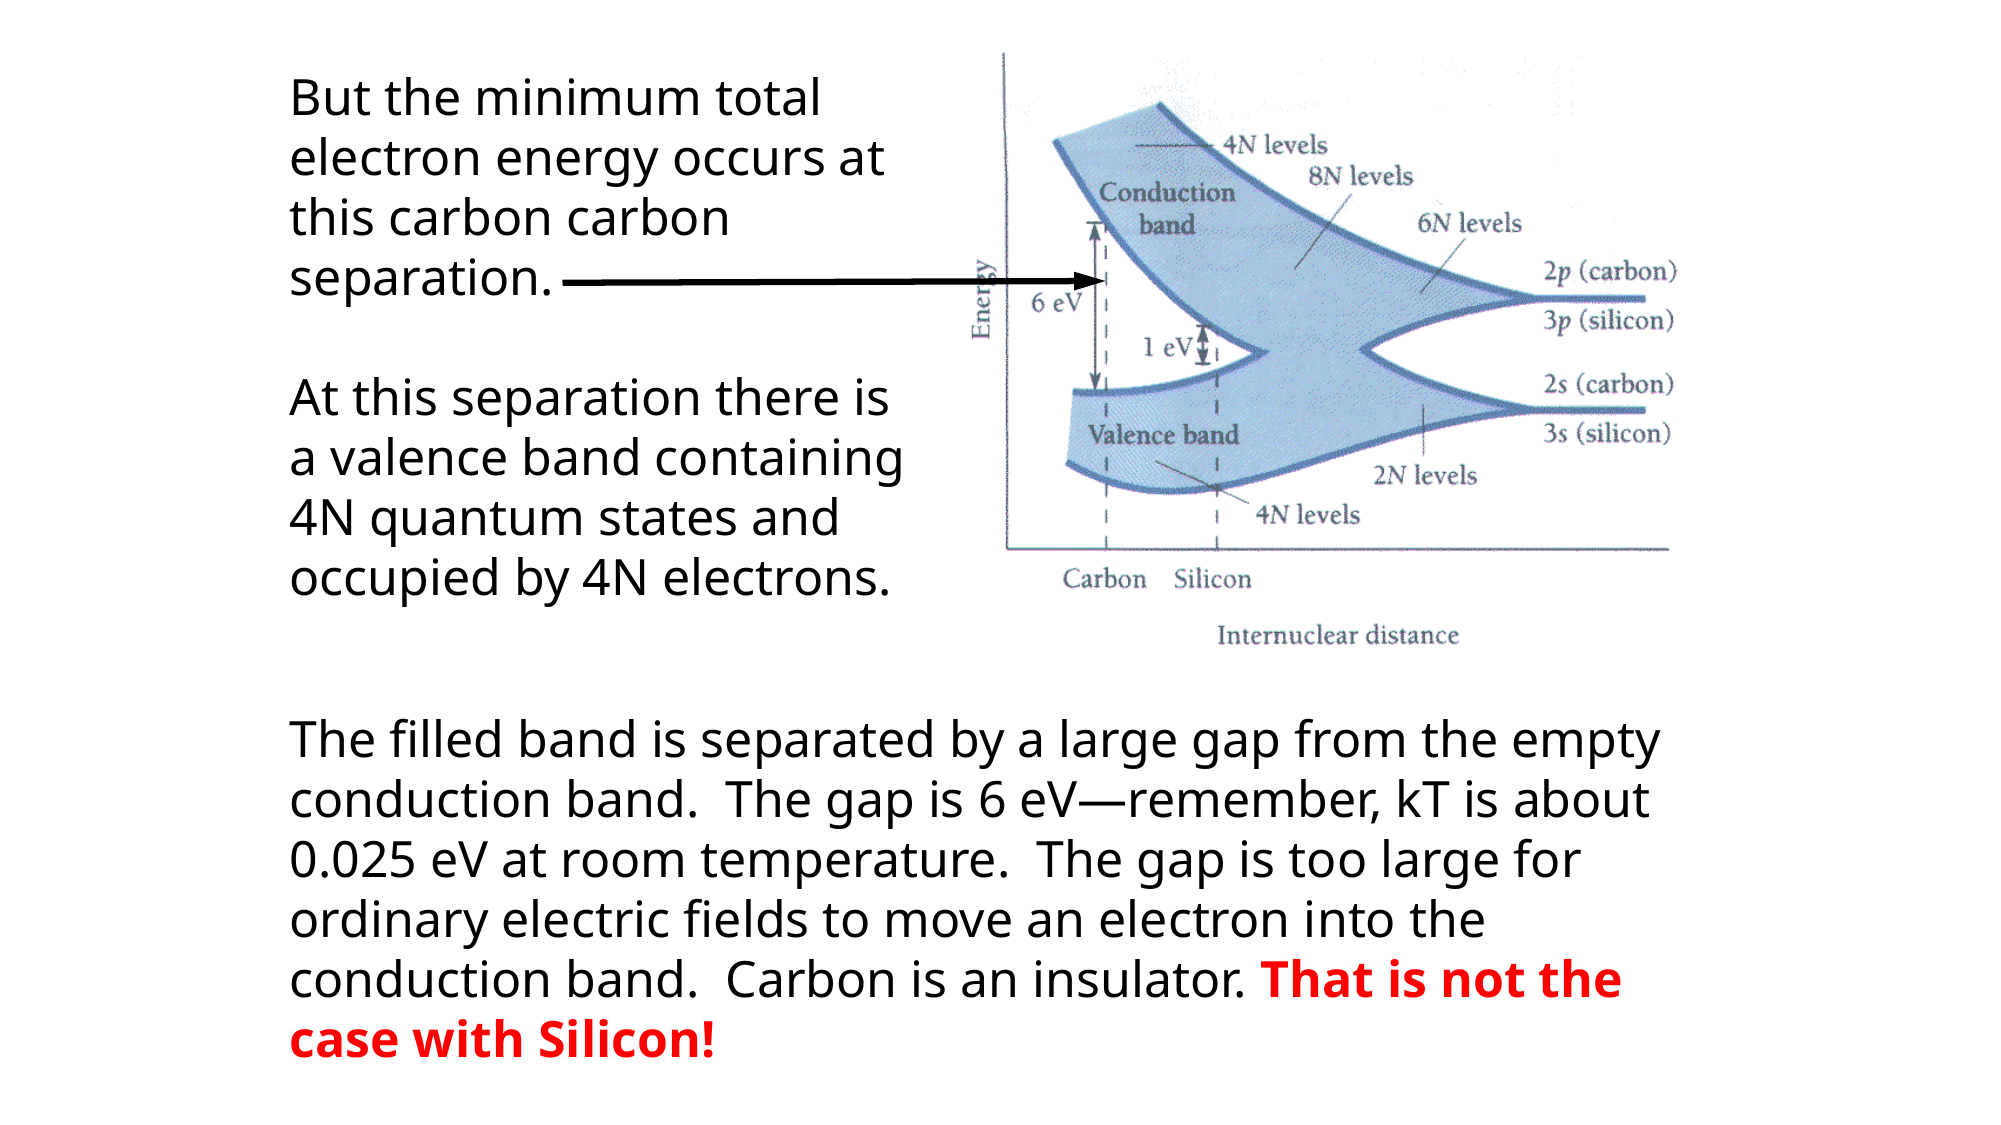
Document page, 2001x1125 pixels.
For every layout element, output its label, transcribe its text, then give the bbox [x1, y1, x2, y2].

text_box But the minimum total electron energy occurs at this carbon carbon separation. [275, 57, 912, 313]
text_box The filled band is separated by a large gap from the empty conduction band. The gap is 6 eV—remember, kT is about 0.025 eV at room temperature. The gap is too large for ordinary electric fields to move an electron into the conduction band. Carbon is an insulator. That is not the case with Silicon! [275, 699, 1725, 1075]
picture [912, 24, 1726, 659]
text_box At this separation there is a valence band containing 4N quantum states and occupied by 4N electrons. [275, 357, 912, 613]
